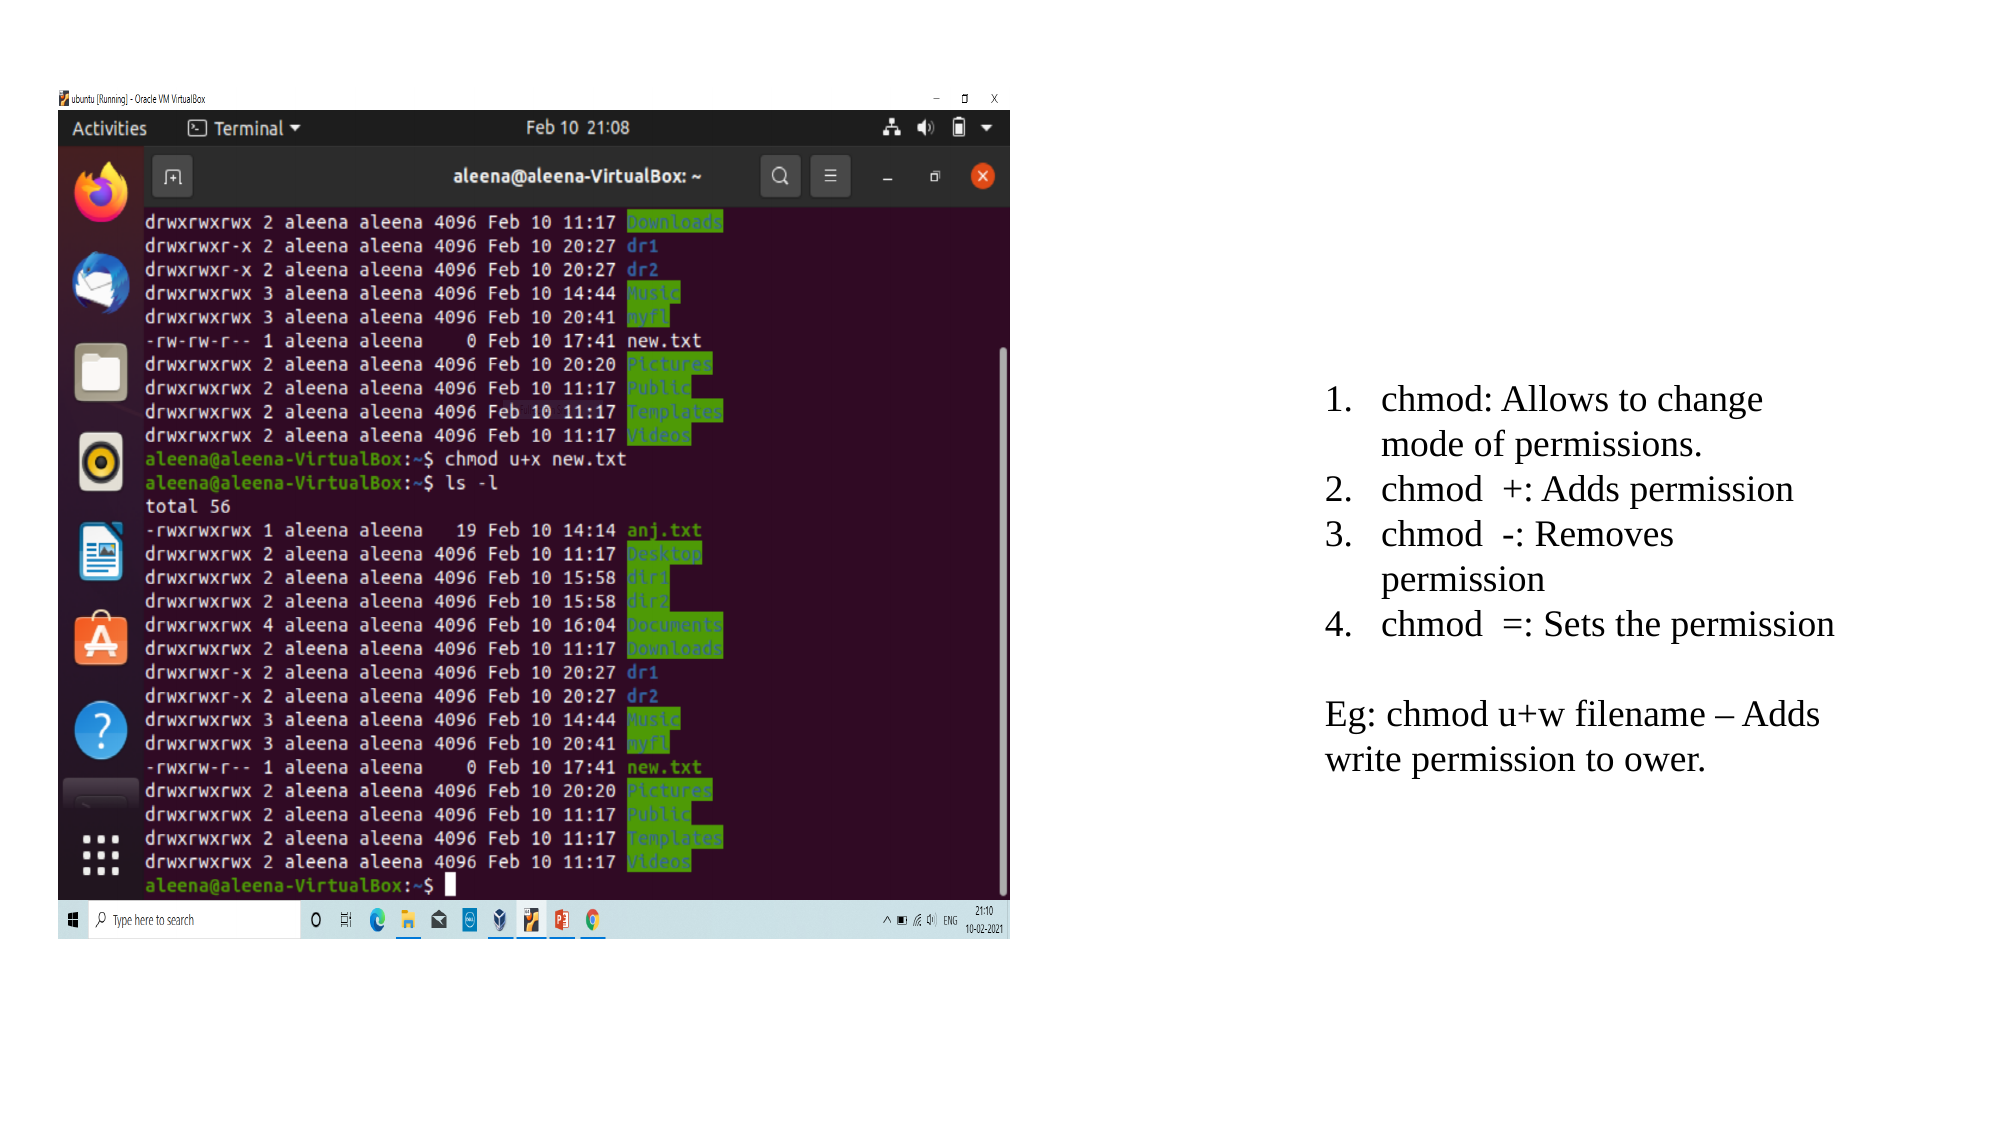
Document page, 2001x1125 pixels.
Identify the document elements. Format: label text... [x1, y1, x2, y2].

text_box chmod: Allows to change mode of permissions. chmod +: Adds permission chmod -: Removes permission chmod =: Sets the permission Eg: chmod u+w filename – Adds write permission to ower. [1309, 367, 1863, 787]
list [58, 87, 1010, 939]
